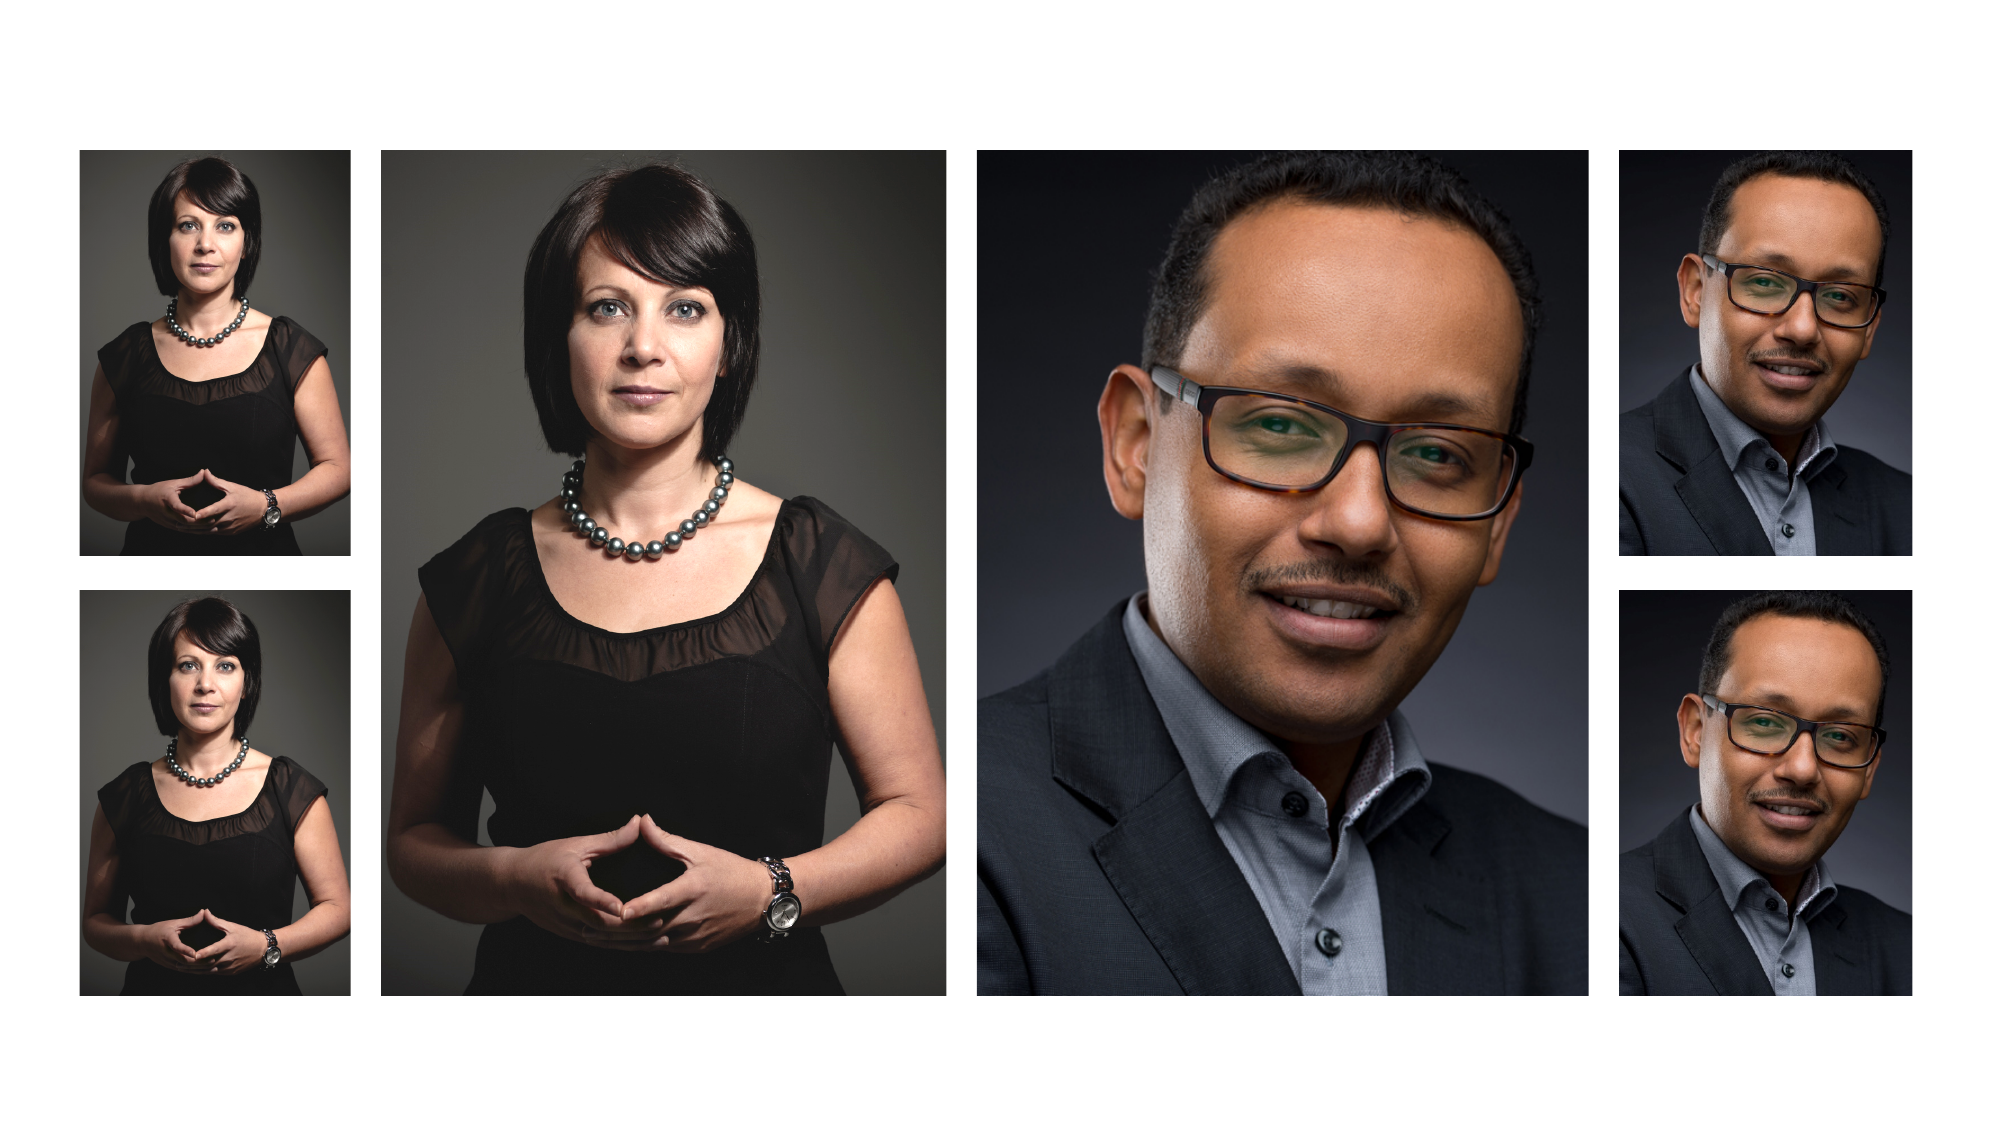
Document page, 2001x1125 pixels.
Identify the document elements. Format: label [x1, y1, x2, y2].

picture [1619, 590, 1913, 996]
picture [381, 150, 947, 996]
picture [1619, 150, 1913, 556]
picture [79, 590, 351, 996]
picture [976, 150, 1589, 996]
picture [79, 150, 351, 556]
